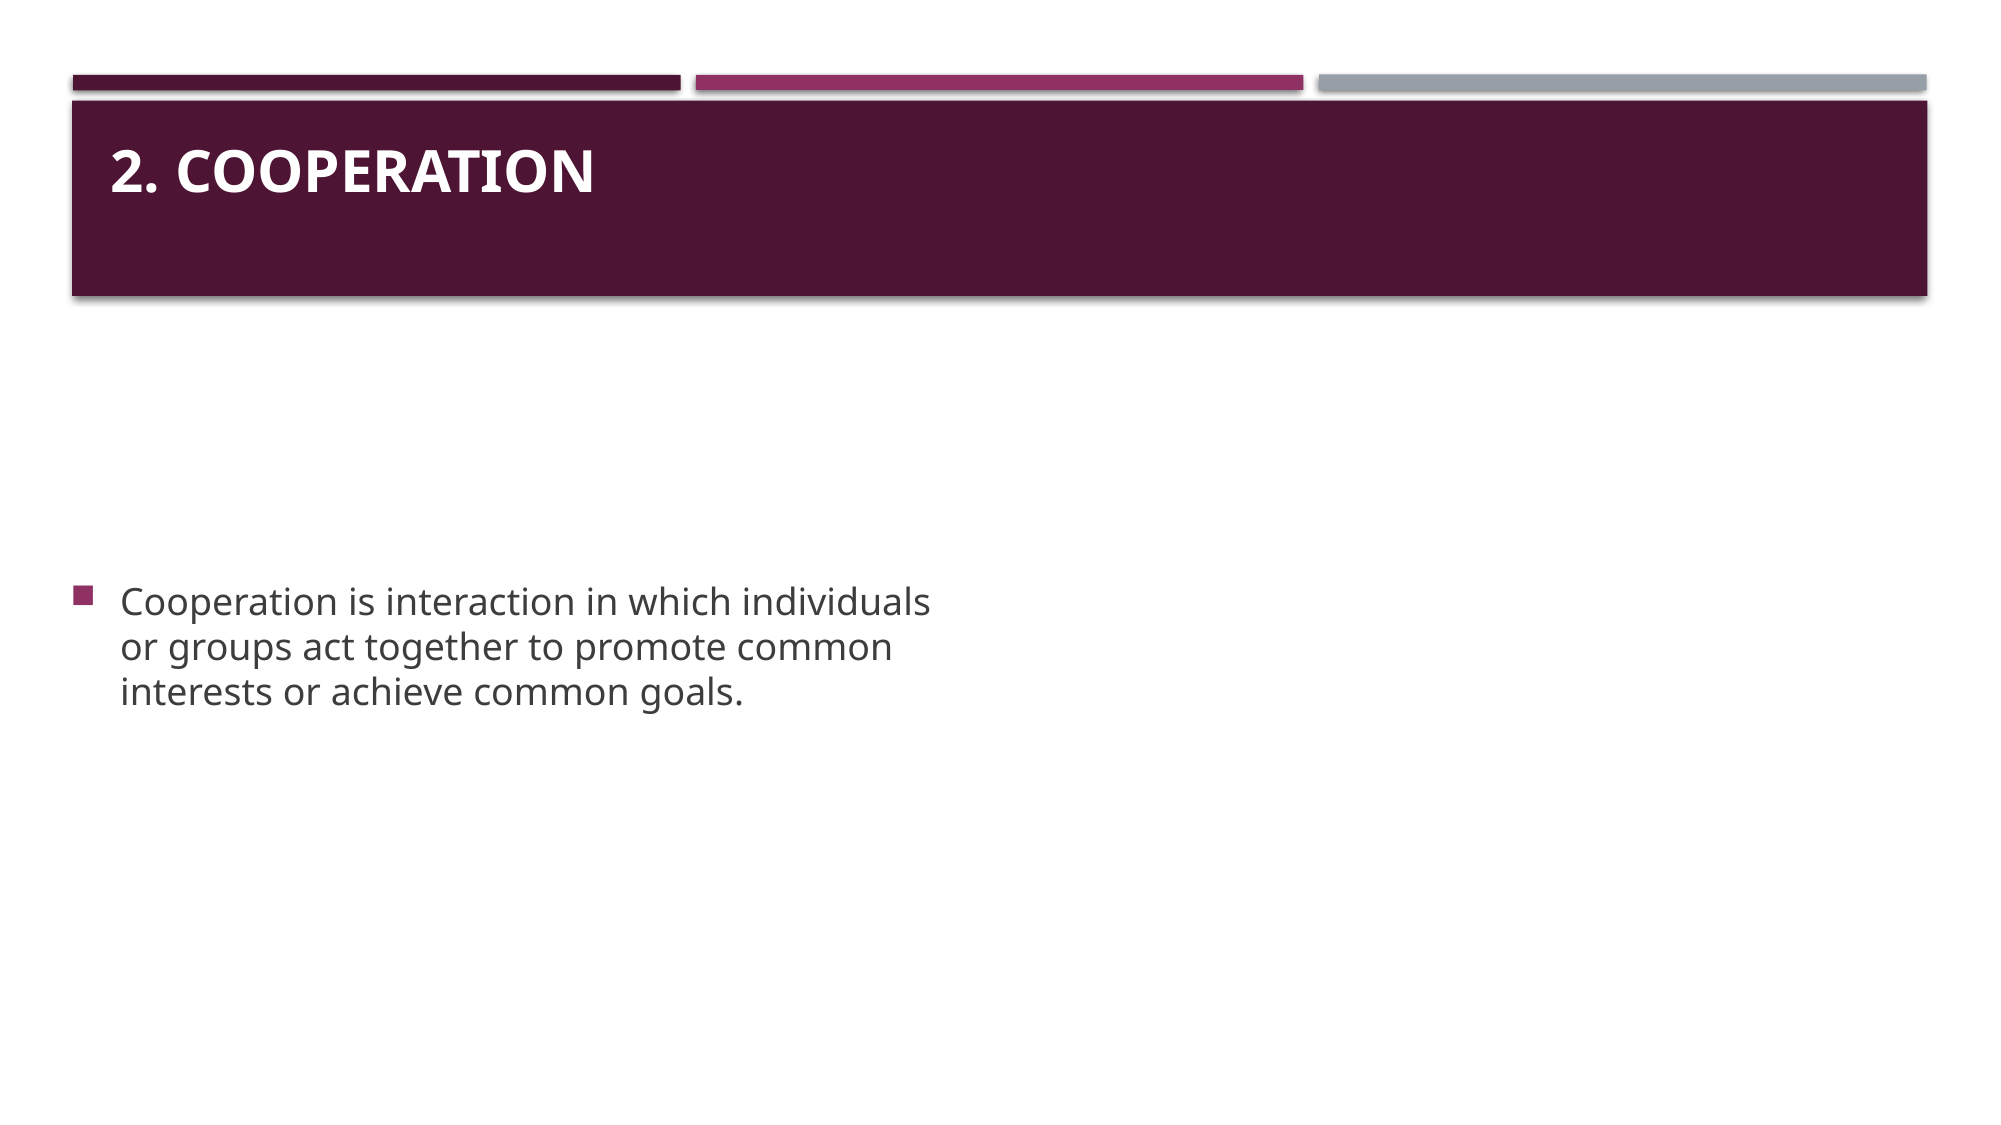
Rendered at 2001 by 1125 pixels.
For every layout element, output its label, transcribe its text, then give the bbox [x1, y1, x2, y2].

title 2. Cooperation [95, 115, 1905, 282]
list Cooperation is interaction in which individuals or groups act together to promote common interests or achieve common goals. [54, 353, 948, 939]
